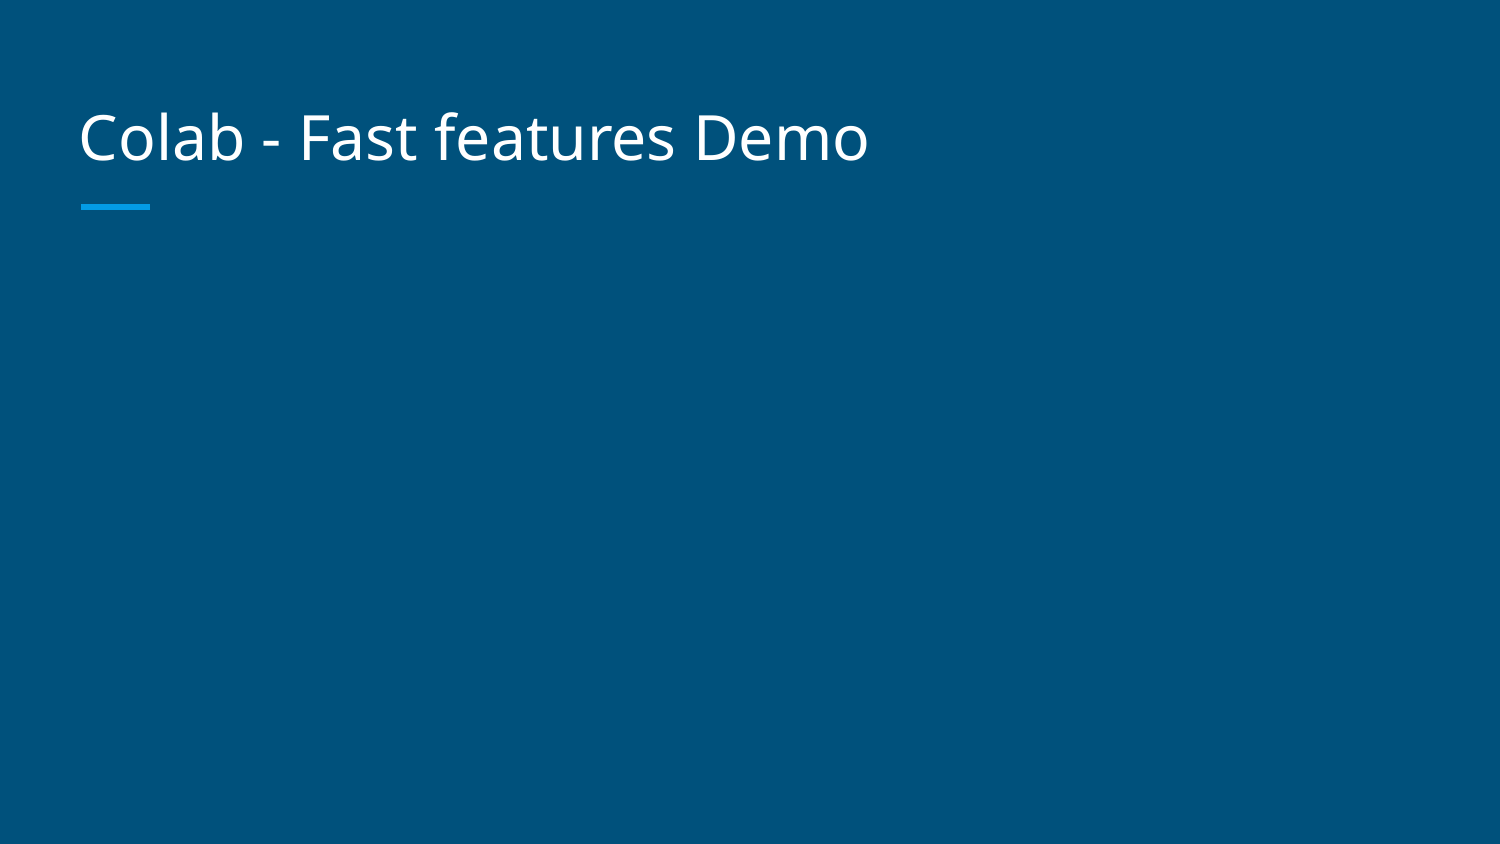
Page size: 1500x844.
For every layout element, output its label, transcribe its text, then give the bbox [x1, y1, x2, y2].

title Colab - Fast features Demo [63, 75, 1437, 188]
